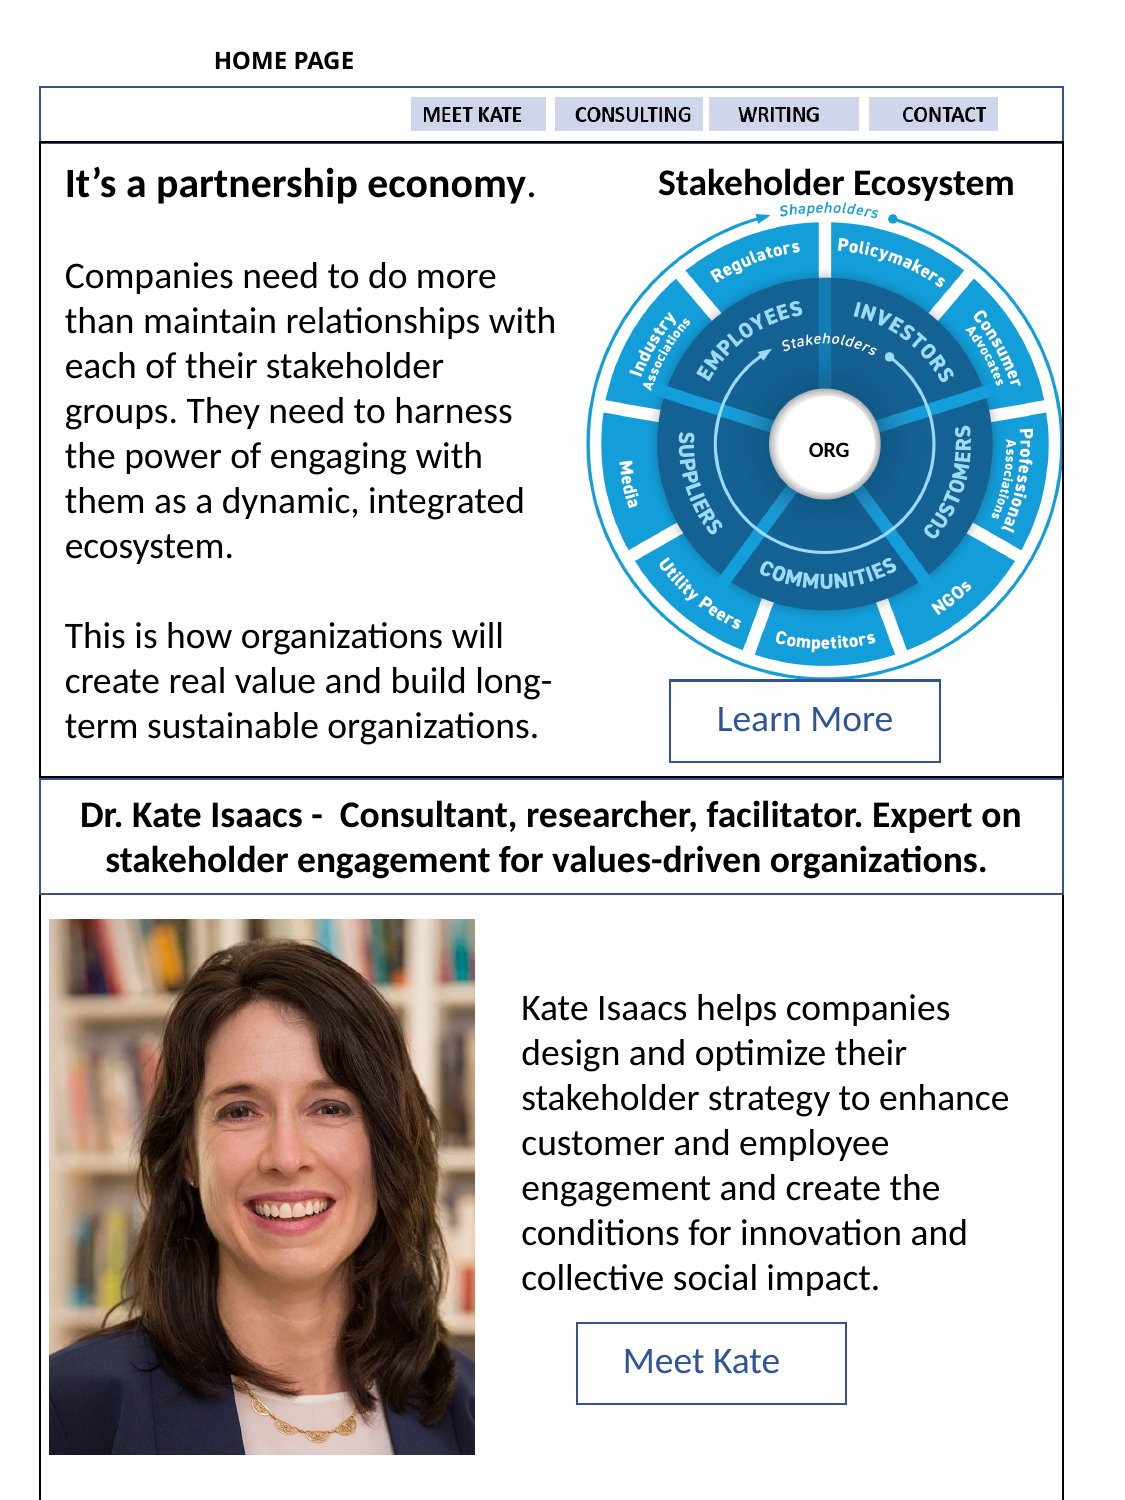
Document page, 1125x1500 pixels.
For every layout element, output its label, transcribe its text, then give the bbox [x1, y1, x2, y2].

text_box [559, 180, 1092, 709]
text_box [39, 778, 1064, 895]
text_box [39, 86, 1064, 141]
text_box It’s a partnership economy. Companies need to do more than maintain relationships with each of their stakeholder groups. They need to harness the power of engaging with them as a dynamic, integrated ecosystem. This is how organizations will create real value and build long-term sustainable organizations. [49, 148, 576, 754]
picture [49, 917, 476, 1455]
picture [411, 97, 998, 131]
text_box [576, 1322, 847, 1405]
text_box Kate Isaacs helps companies design and optimize their stakeholder strategy to enhance customer and employee engagement and create the conditions for innovation and collective social impact. [506, 975, 1051, 1306]
text_box Stakeholder Ecosystem [643, 150, 1031, 180]
text_box [669, 709, 941, 763]
text_box [39, 141, 1064, 778]
text_box [39, 895, 1064, 1500]
title HOME PAGE [198, 41, 927, 83]
